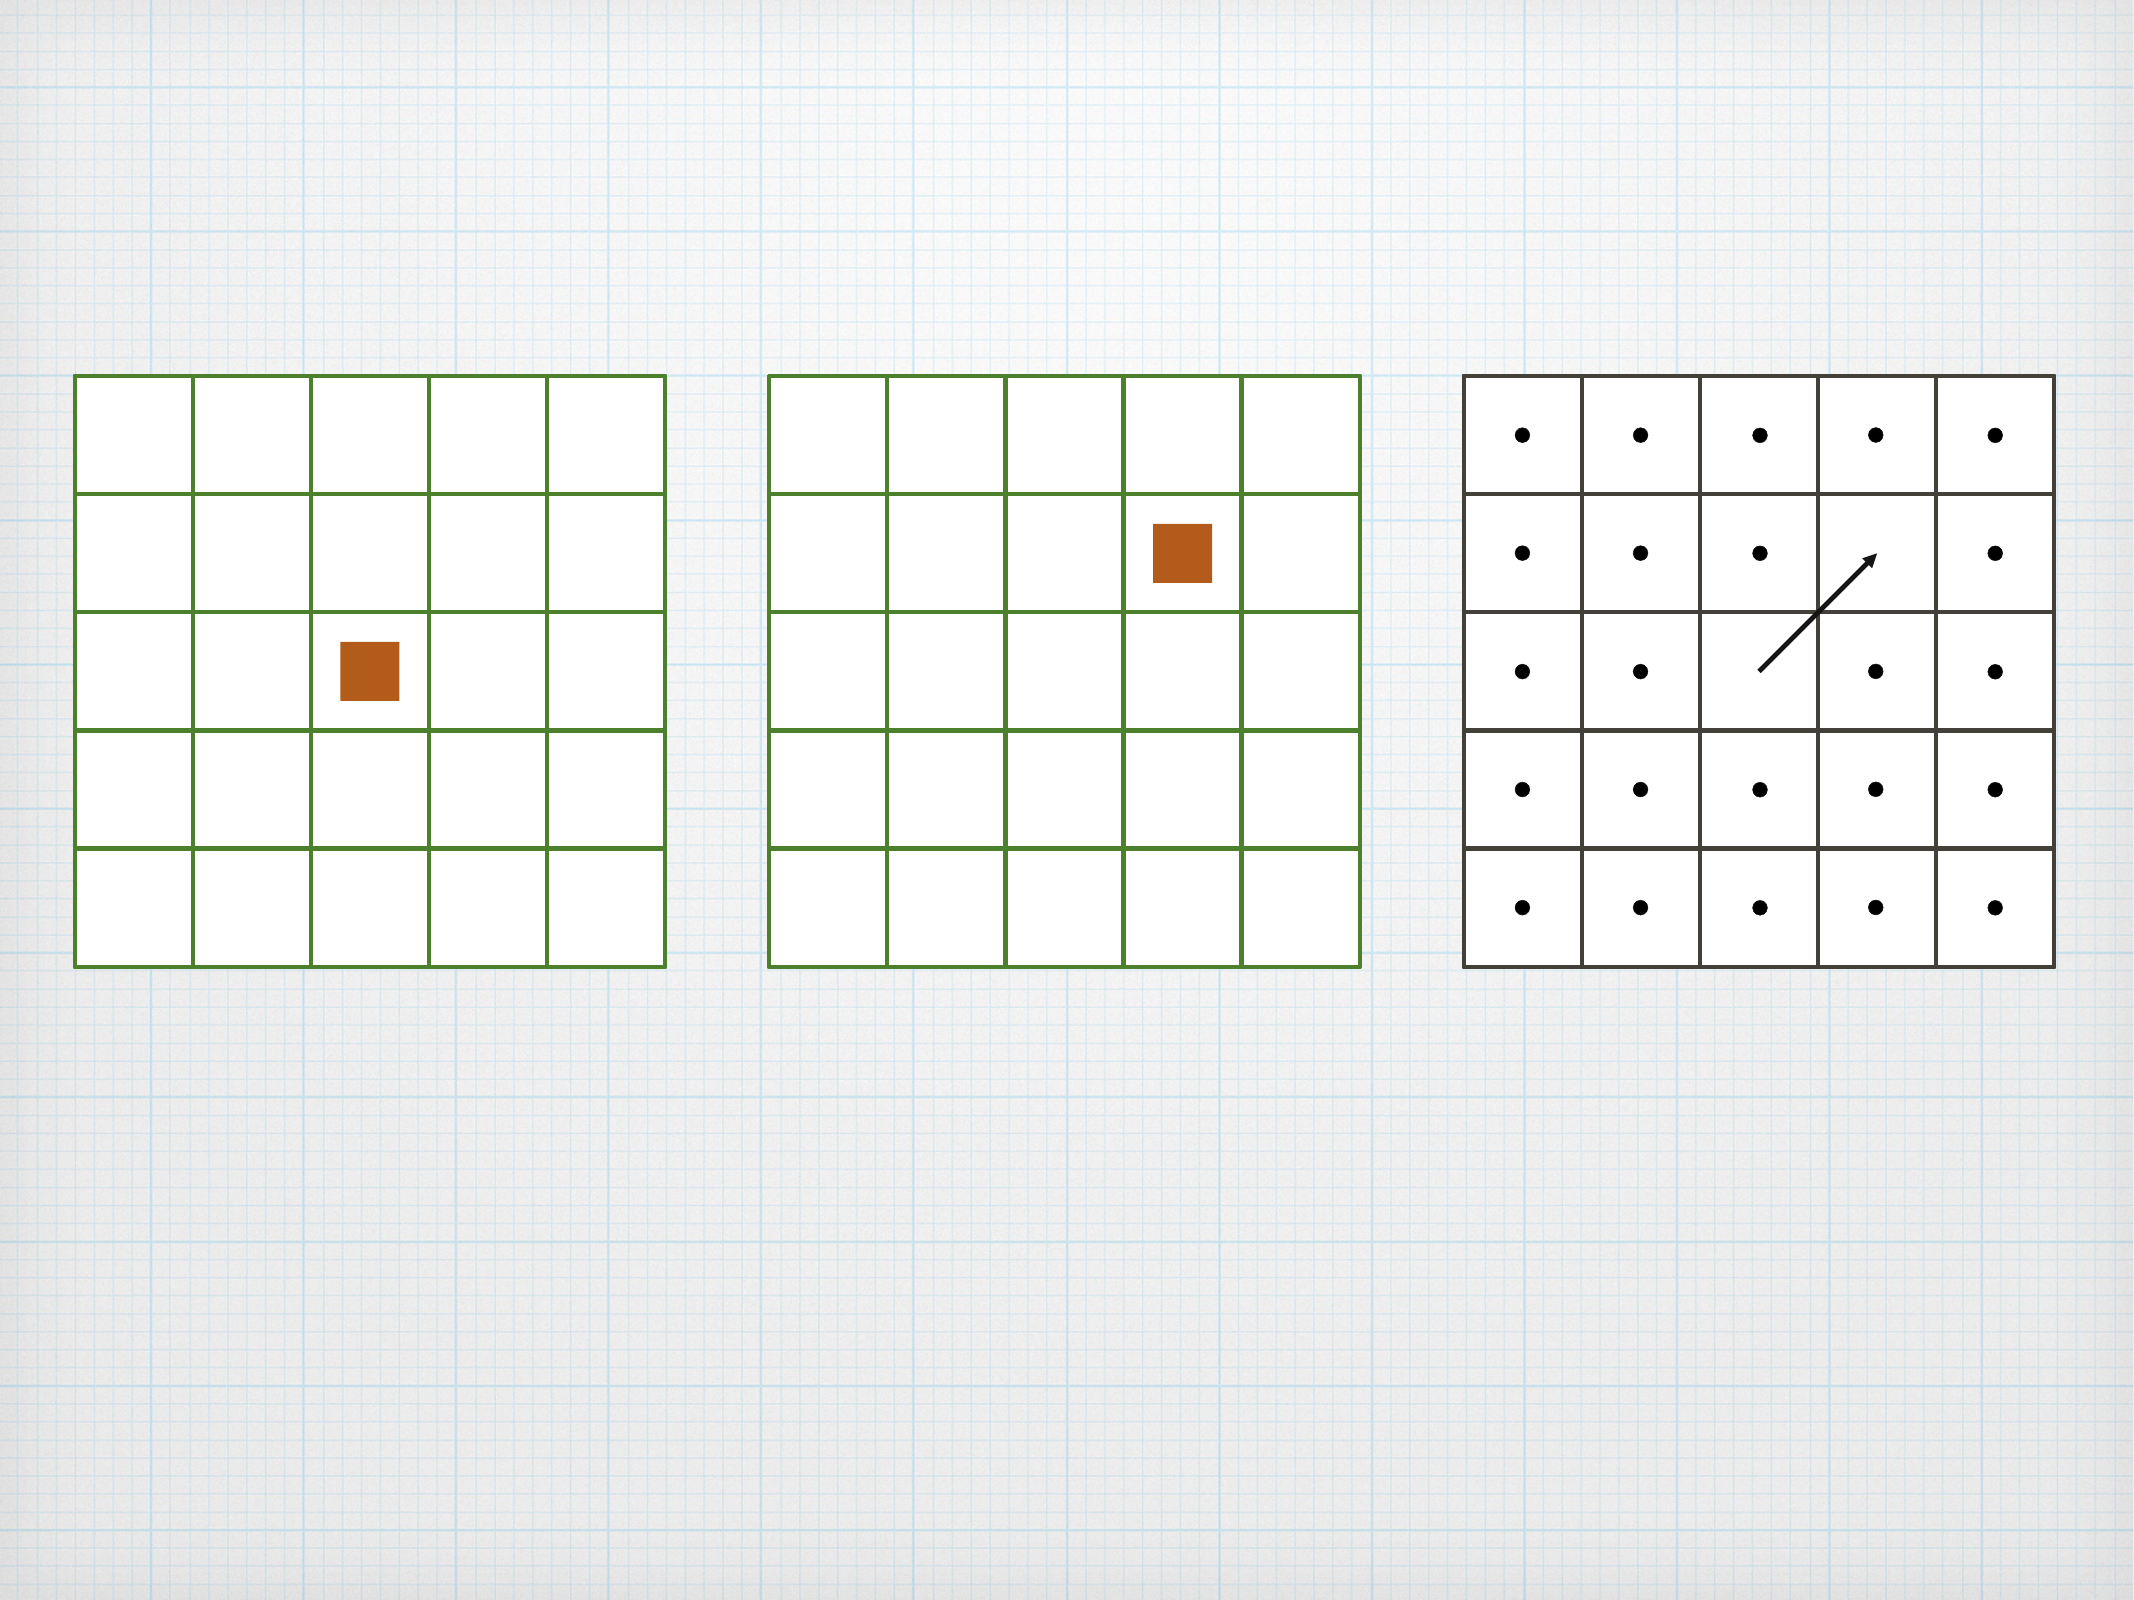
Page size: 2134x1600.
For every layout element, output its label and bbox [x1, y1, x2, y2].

text_box [1463, 375, 2055, 967]
text_box [1758, 553, 1878, 672]
text_box [768, 375, 1360, 967]
picture [0, 0, 2134, 1600]
text_box [74, 375, 666, 967]
